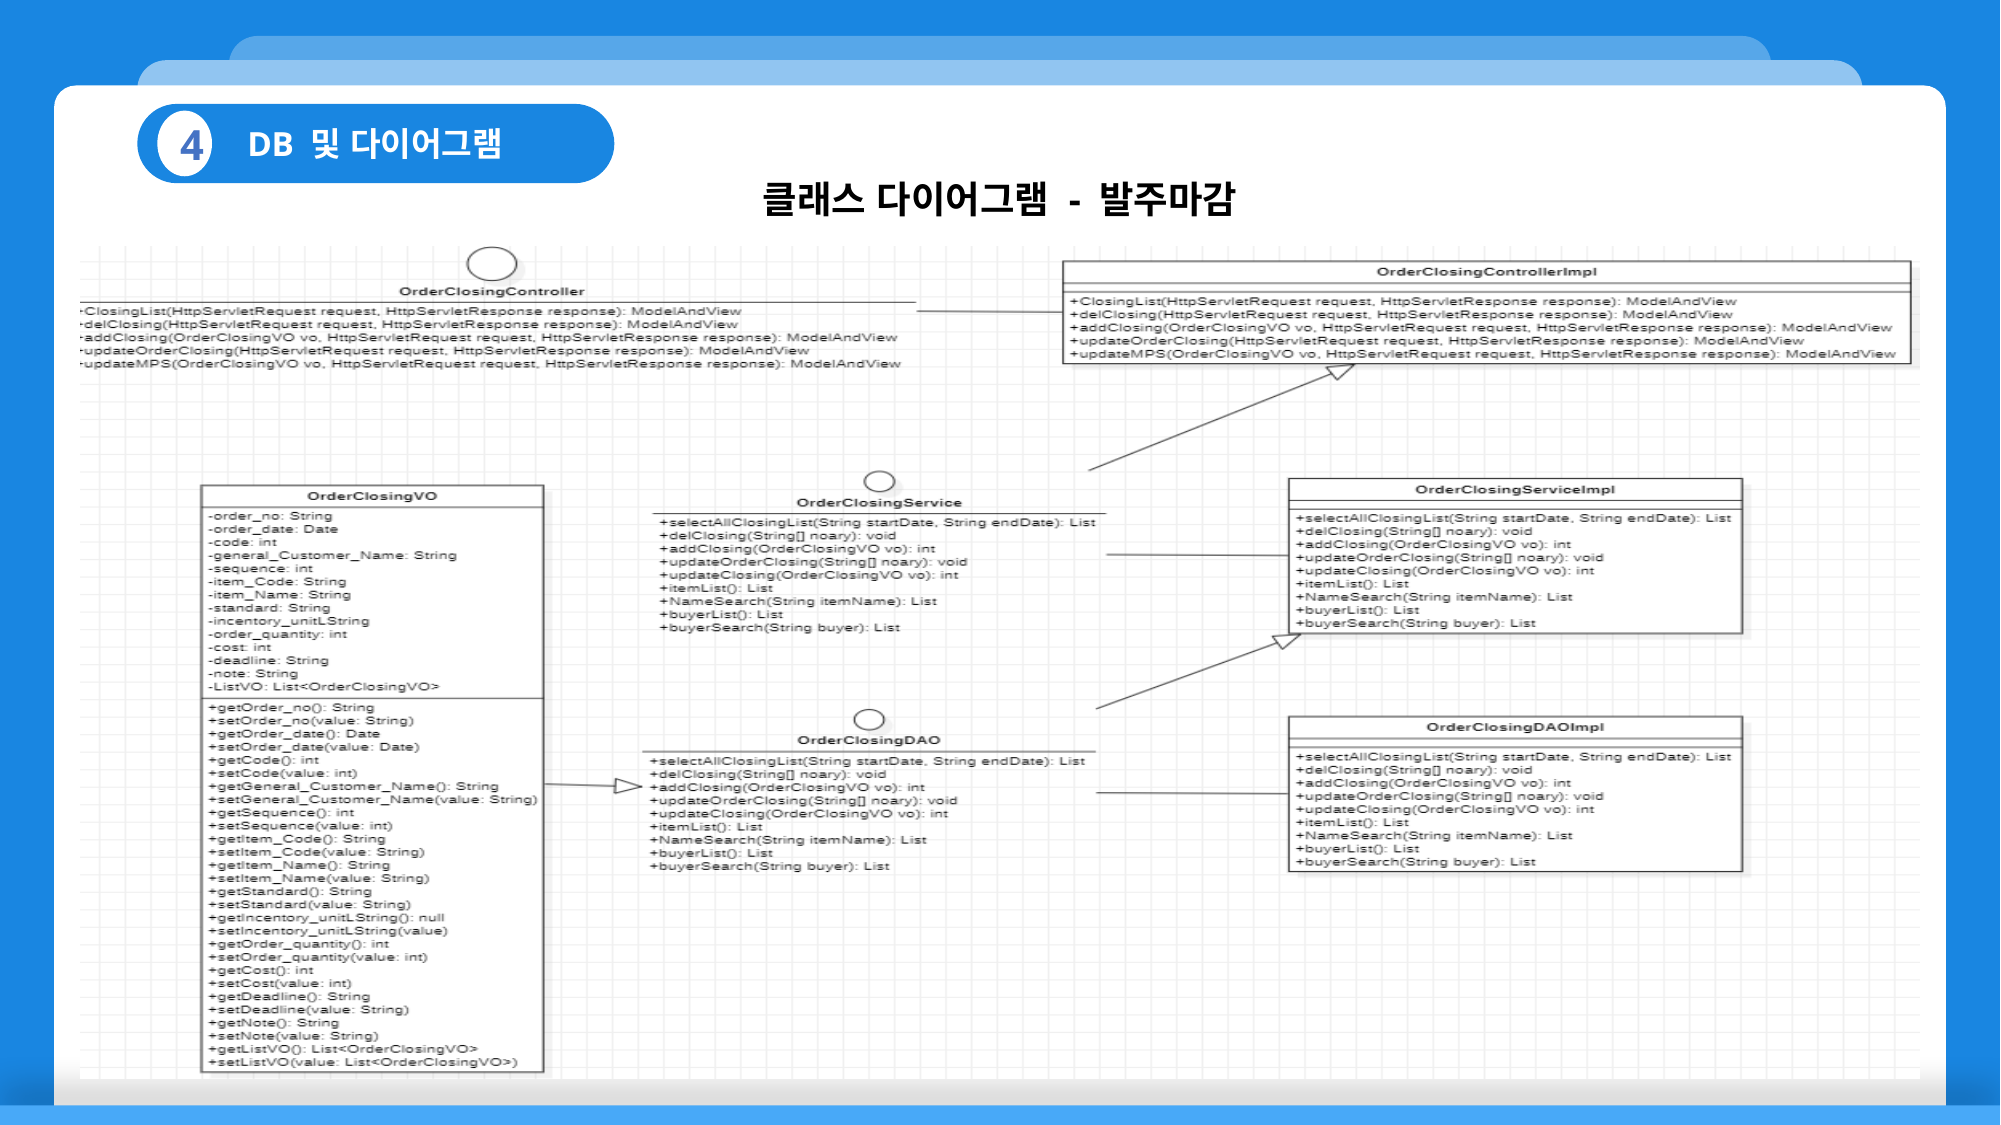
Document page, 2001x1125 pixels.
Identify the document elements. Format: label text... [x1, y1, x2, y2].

text_box 클래스 다이어그램 - 발주마감 [666, 168, 1334, 229]
text_box [53, 84, 1947, 1068]
text_box [0, 1104, 2000, 1125]
text_box 4 [156, 109, 214, 178]
text_box [136, 59, 1864, 84]
text_box DB 및 다이어그램 [136, 102, 616, 185]
picture [80, 246, 1920, 1079]
text_box [228, 34, 1772, 59]
